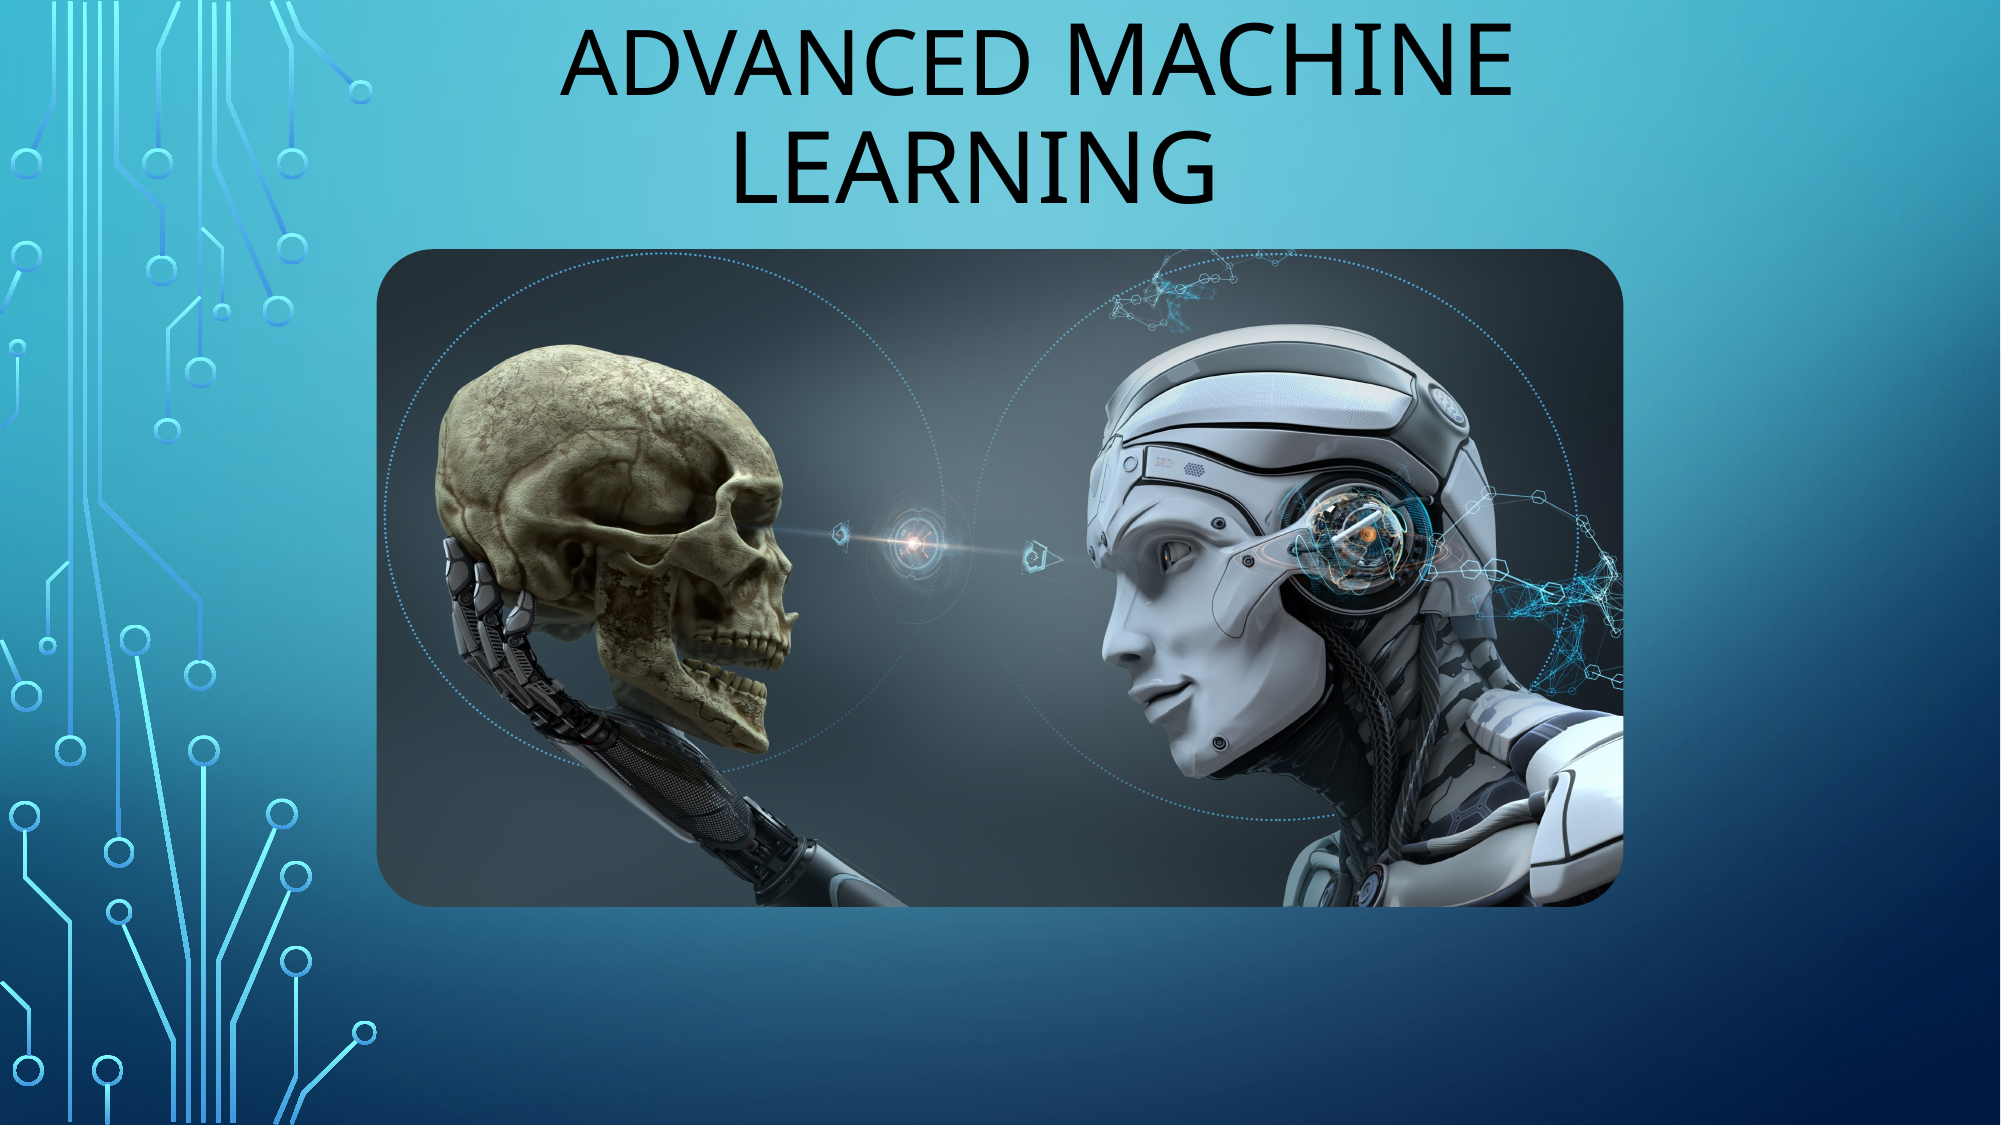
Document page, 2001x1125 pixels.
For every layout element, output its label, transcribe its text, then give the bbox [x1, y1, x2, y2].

title advanced MACHINE LEARNING [307, 0, 1640, 234]
picture [376, 248, 1624, 908]
